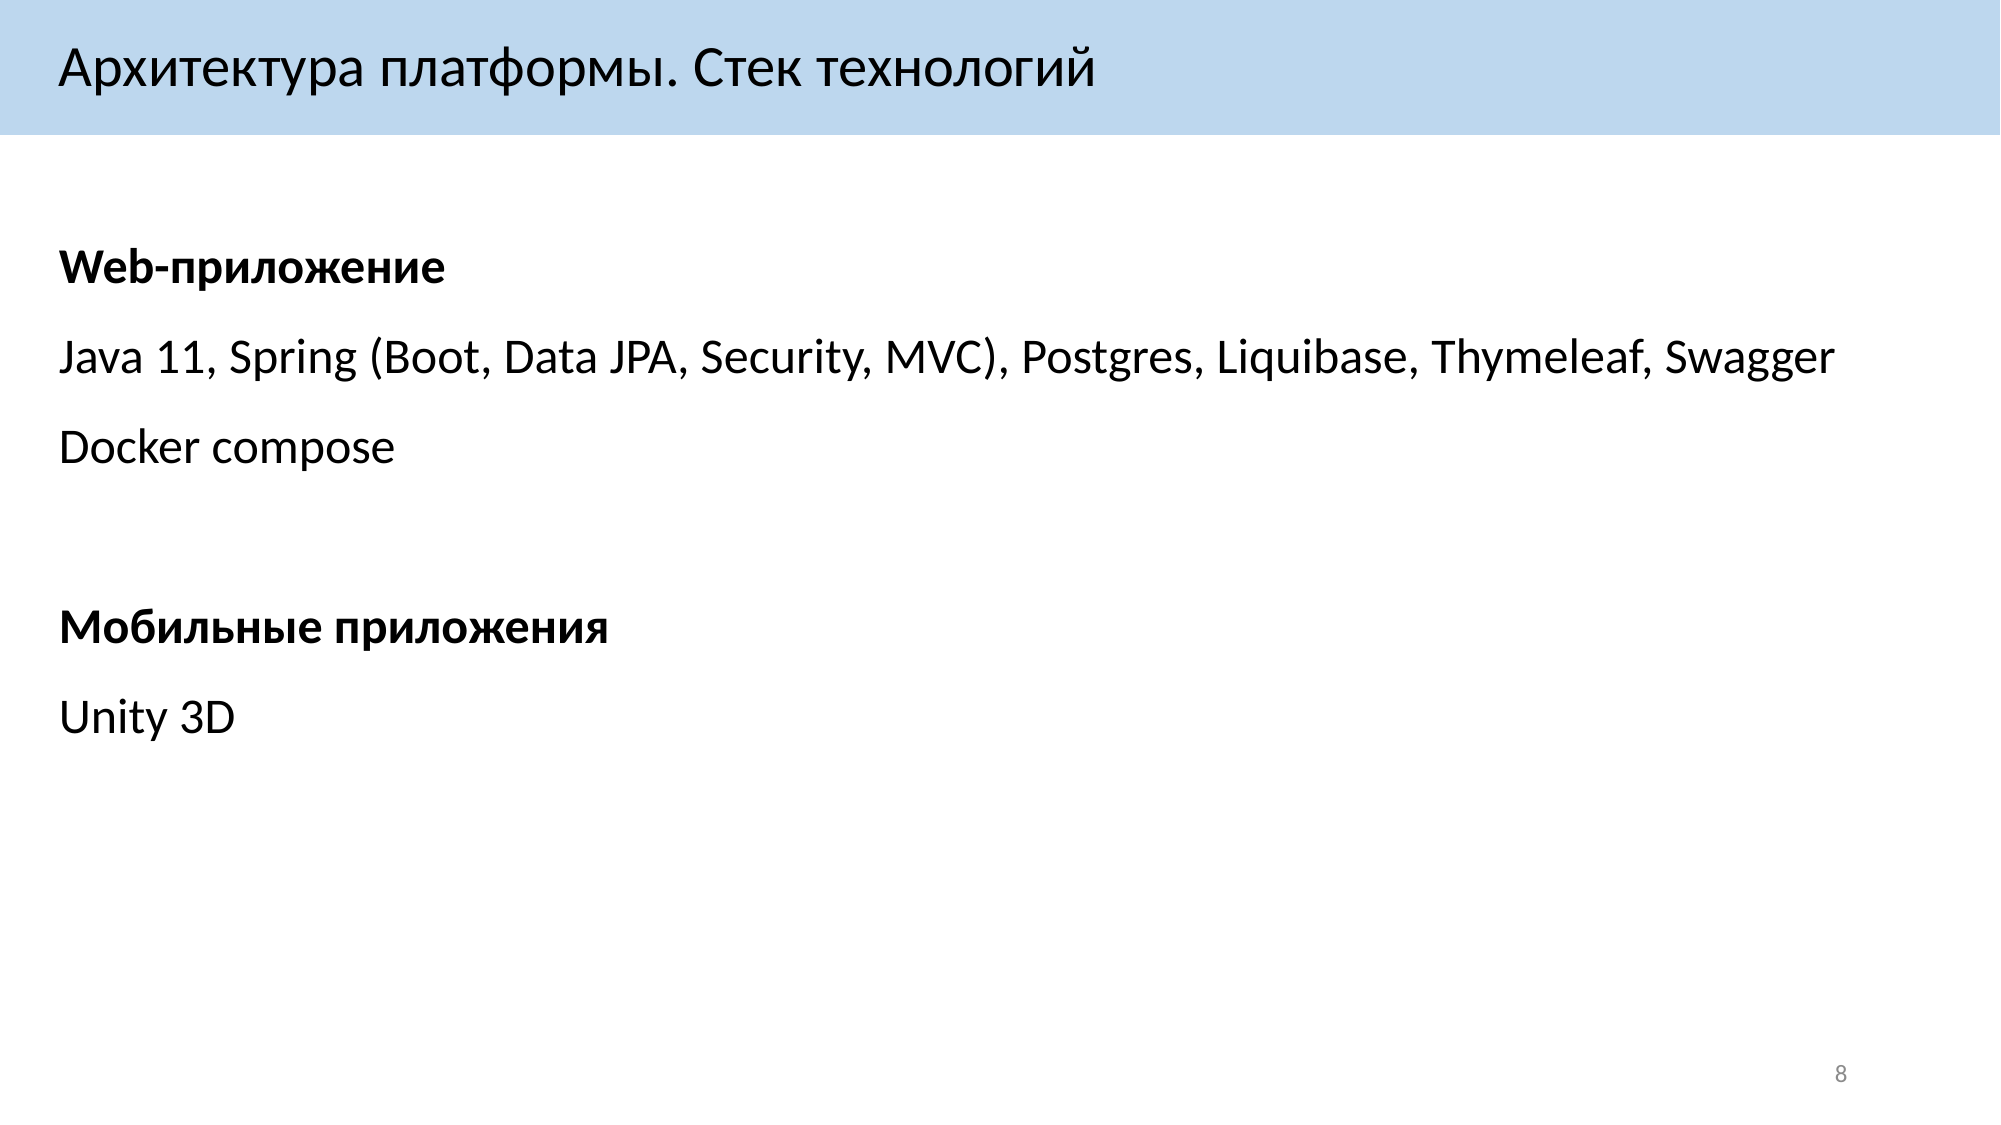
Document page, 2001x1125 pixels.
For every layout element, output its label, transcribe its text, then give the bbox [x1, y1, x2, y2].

text_box Web-приложение Java 11, Spring (Boot, Data JPA, Security, MVC), Postgres, Liquibase, Thymeleaf, Swagger Docker compose Мобильные приложения Unity 3D [44, 195, 1866, 751]
text_box Архитектура платформы. Стек технологий [44, 20, 1134, 116]
text_box [0, 0, 2000, 136]
slide_number 8 [1412, 1042, 1863, 1103]
